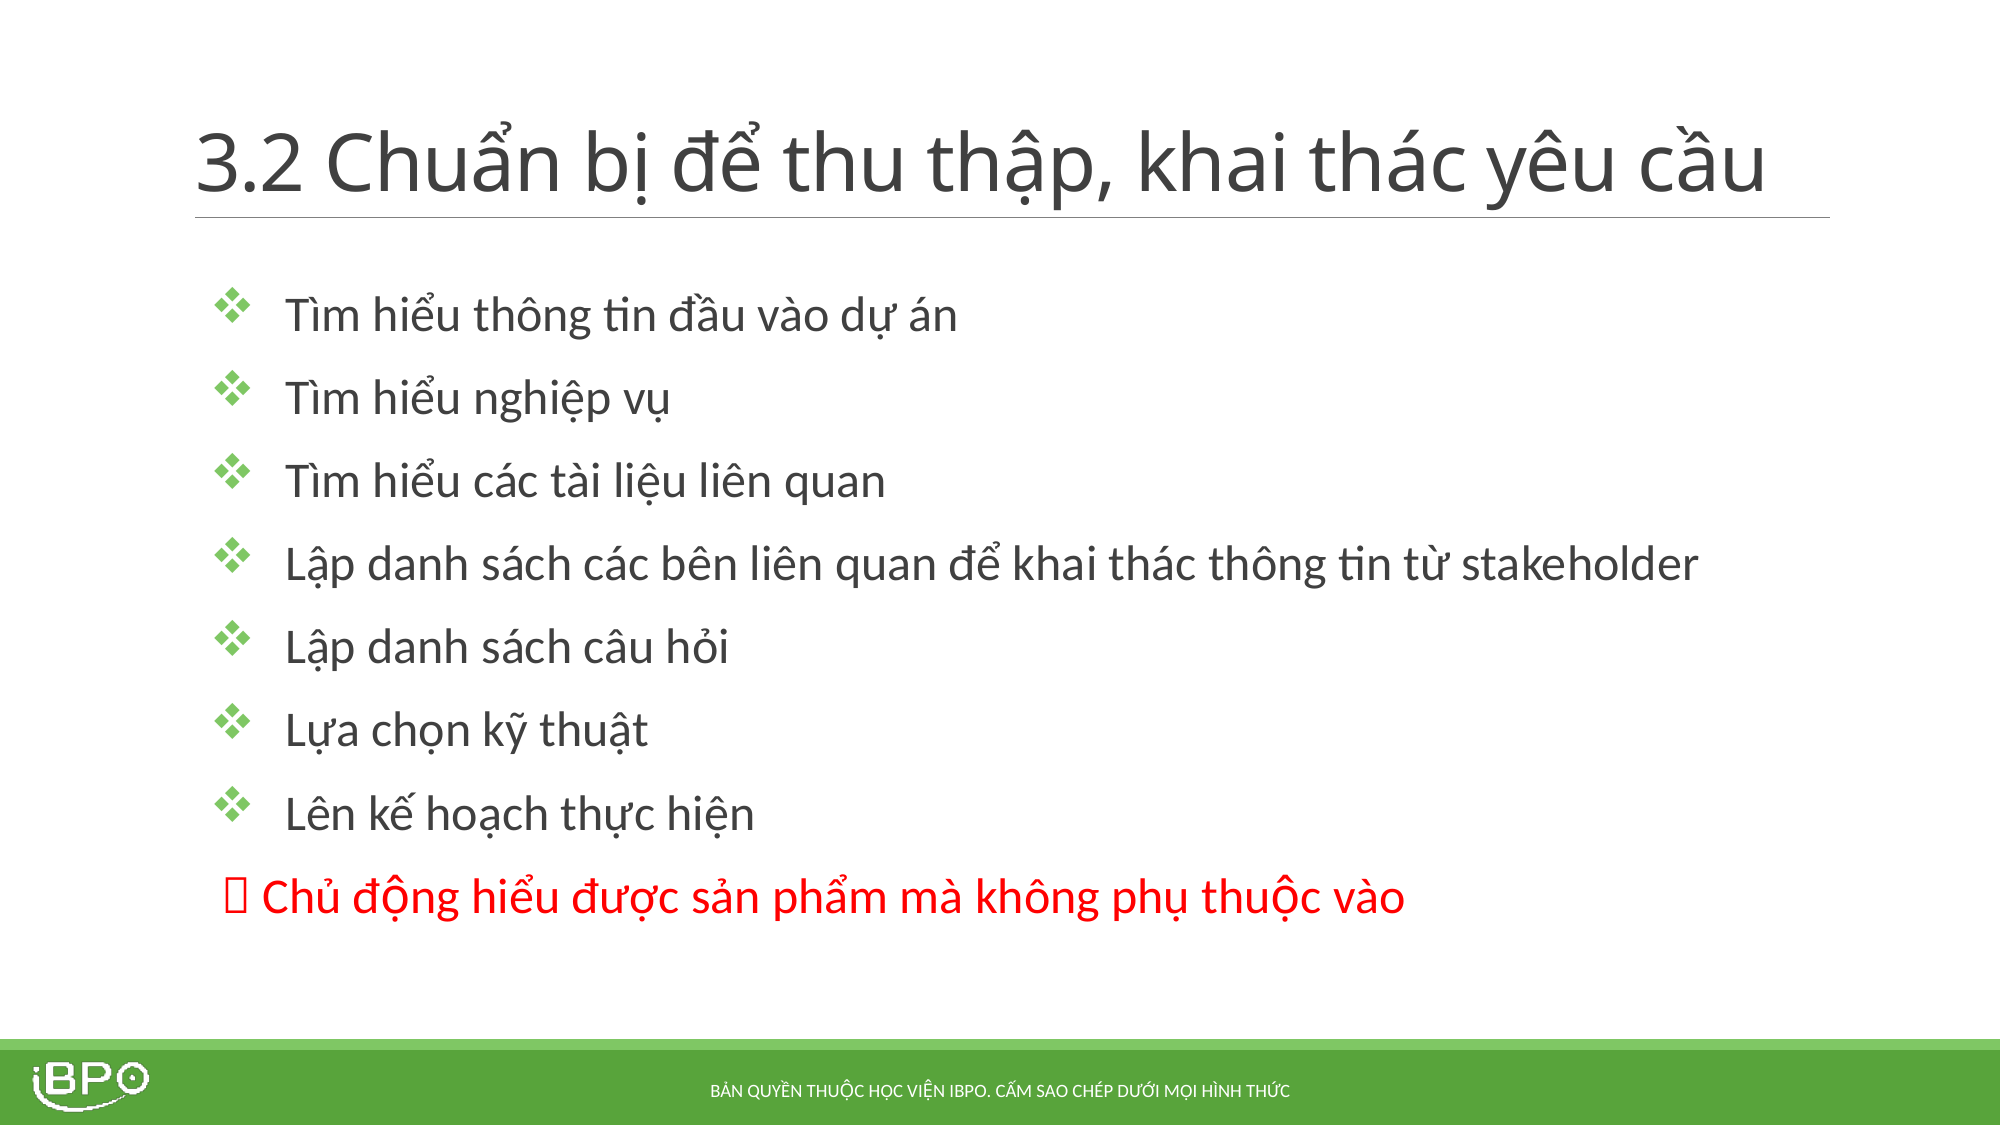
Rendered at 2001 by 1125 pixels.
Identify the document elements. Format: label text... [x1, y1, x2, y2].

list Tìm hiểu thông tin đầu vào dự án Tìm hiểu nghiệp vụ Tìm hiểu các tài liệu liên quan Lập danh sách các bên liên quan để khai thác thông tin từ stakeholder Lập danh sách câu hỏi Lựa chọn kỹ thuật Lên kế hoạch thực hiện  Chủ động hiểu được sản phẩm mà không phụ thuộc vào [180, 280, 1830, 994]
footer Bản quyền thuộc Học viện iBPO. Cấm sao chép dưới mọi hình thức [604, 1059, 1396, 1120]
title 3.2 Chuẩn bị để thu thập, khai thác yêu cầu [180, 47, 1830, 216]
picture [13, 1048, 167, 1125]
